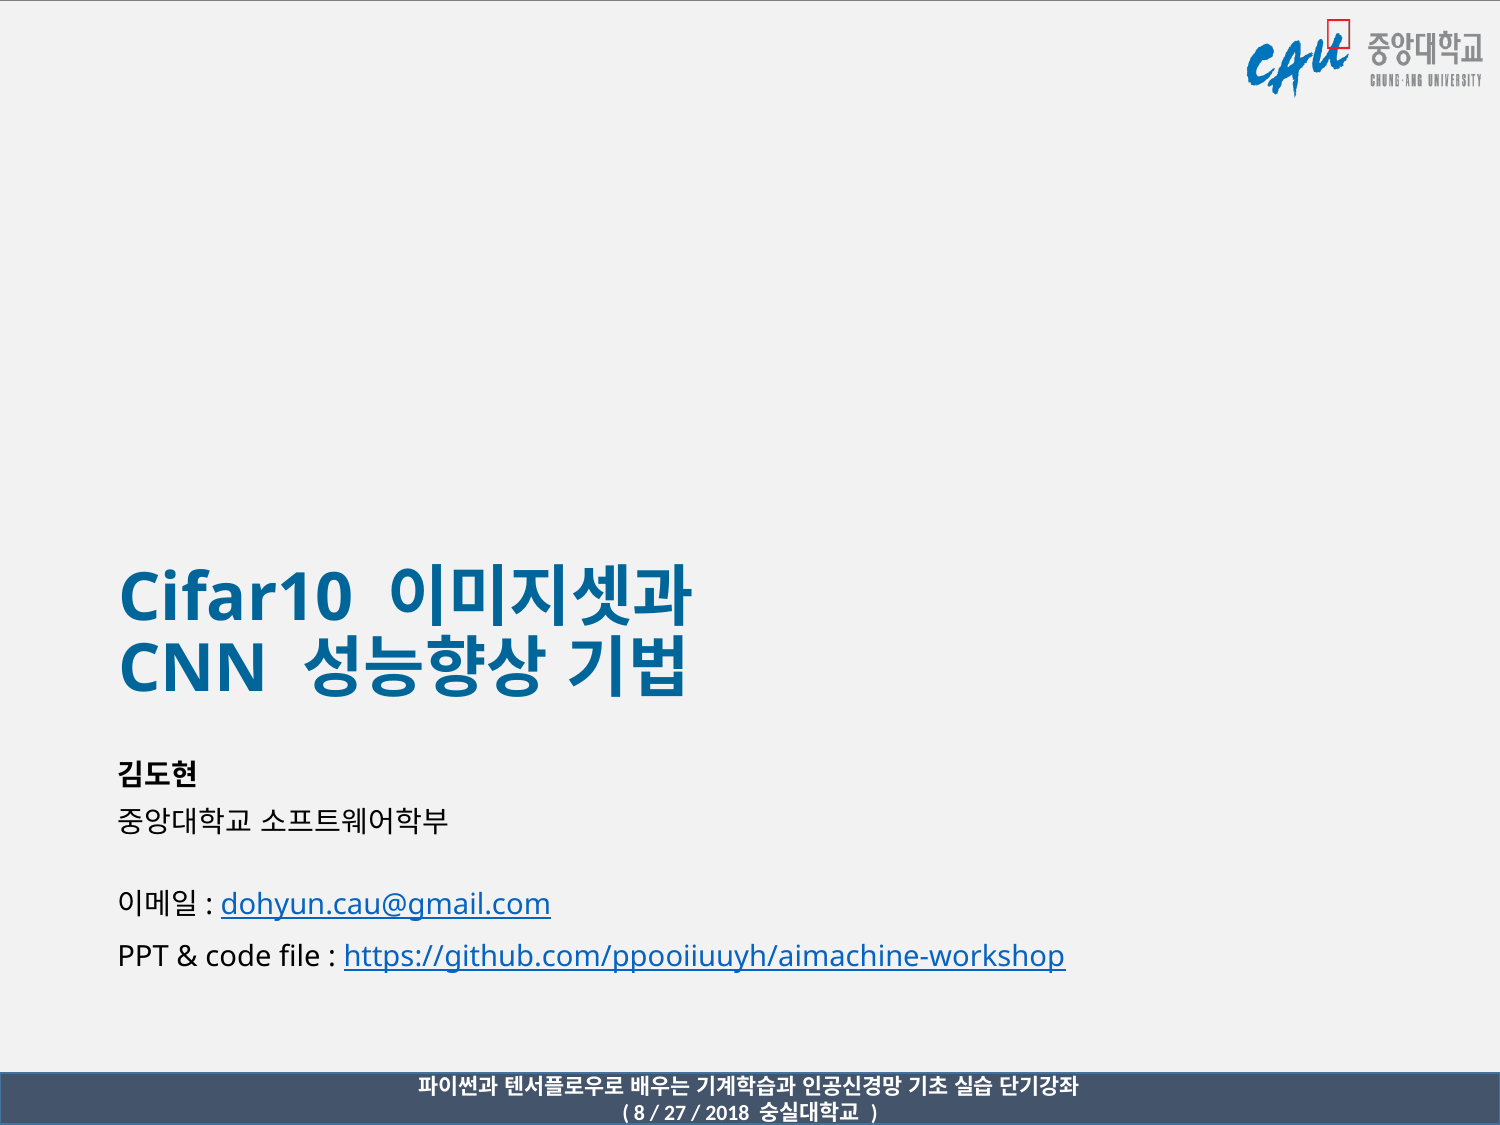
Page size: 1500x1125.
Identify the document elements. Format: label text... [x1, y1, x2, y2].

title Cifar10 이미지셋과 CNN 성능향상 기법 [103, 262, 1398, 714]
picture [1227, 5, 1500, 110]
list 김도현 중앙대학교 소프트웨어학부 이메일: dohyun.cau@gmail.com PPT & code file : https://github.com/ppooiiuuyh/aimachine-workshop [102, 752, 1397, 999]
